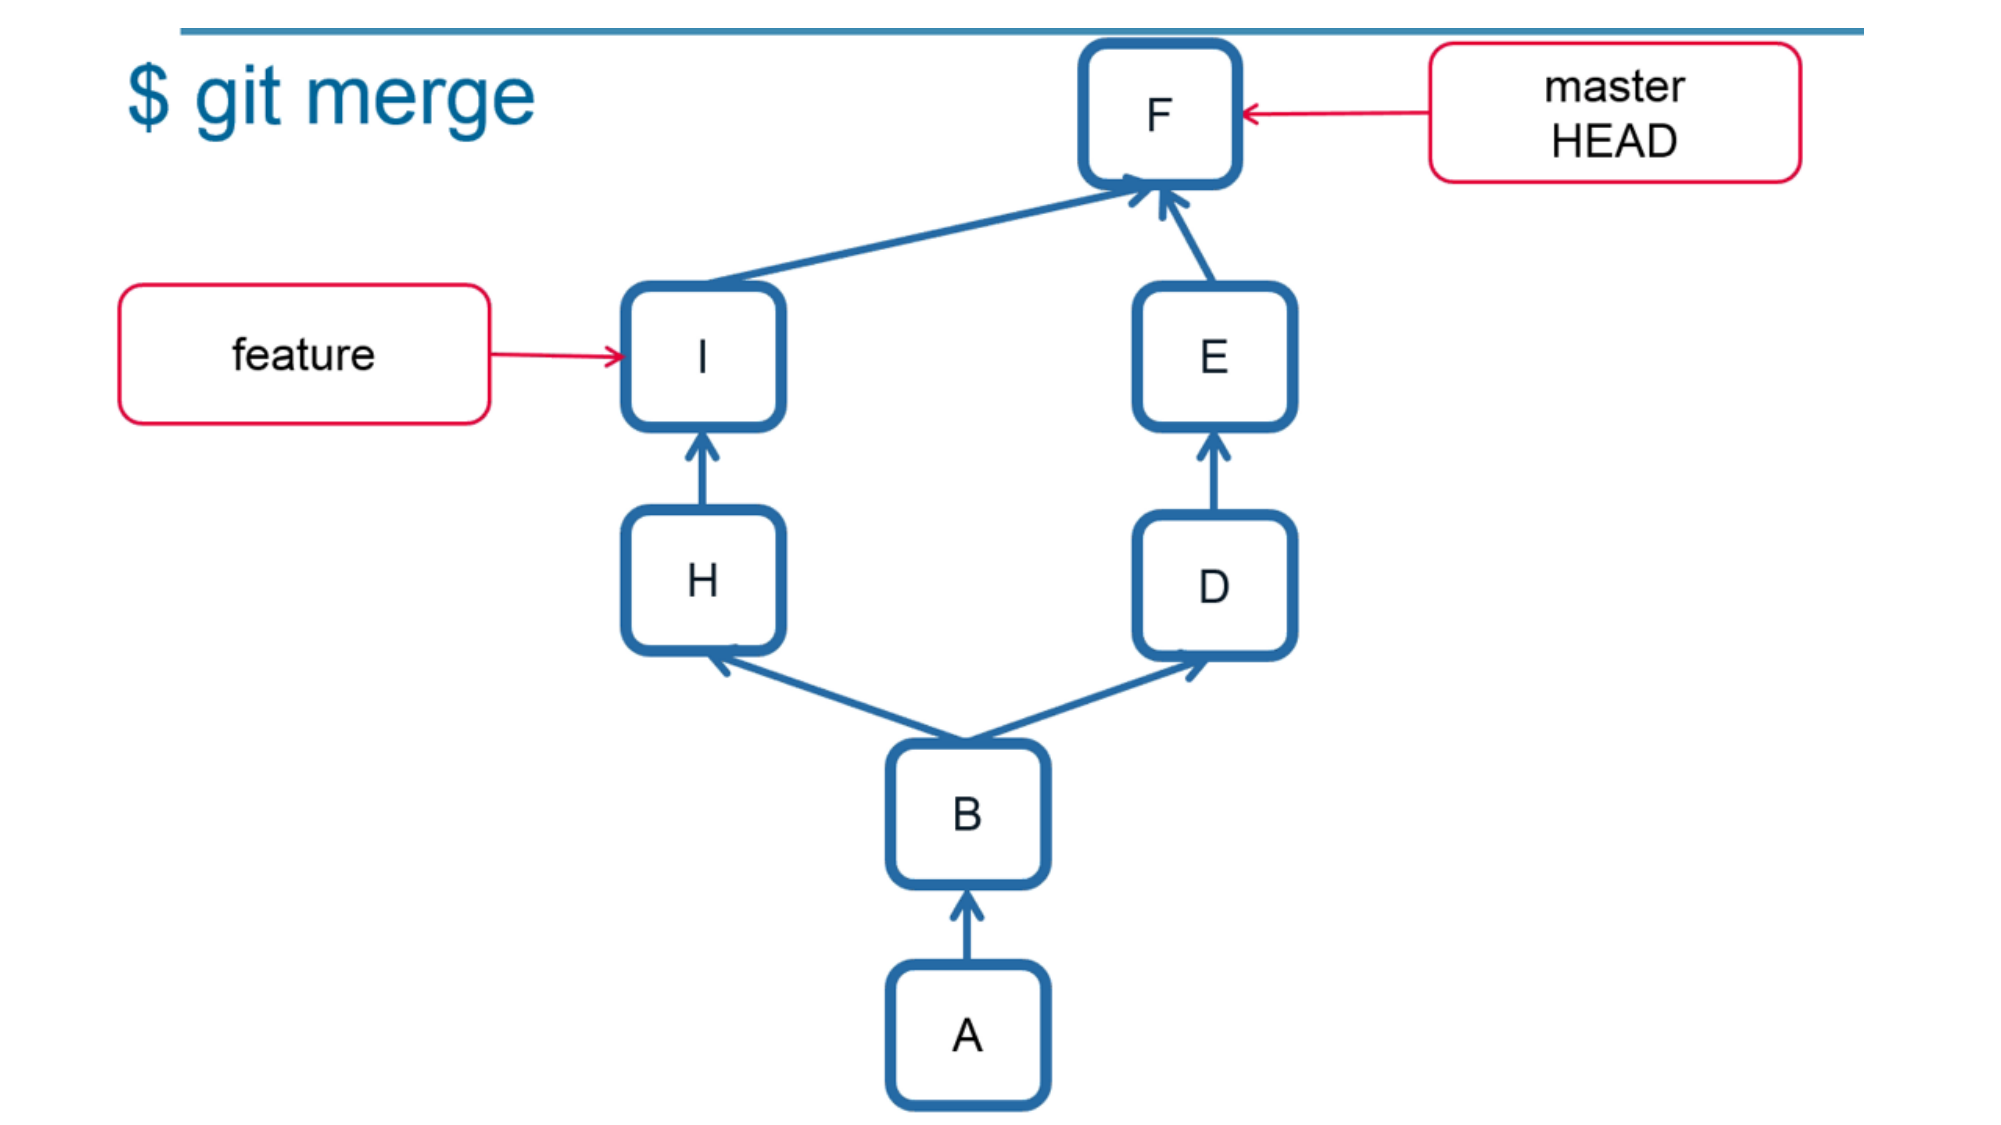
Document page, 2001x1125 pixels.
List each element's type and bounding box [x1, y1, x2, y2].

picture [94, 27, 1864, 1125]
